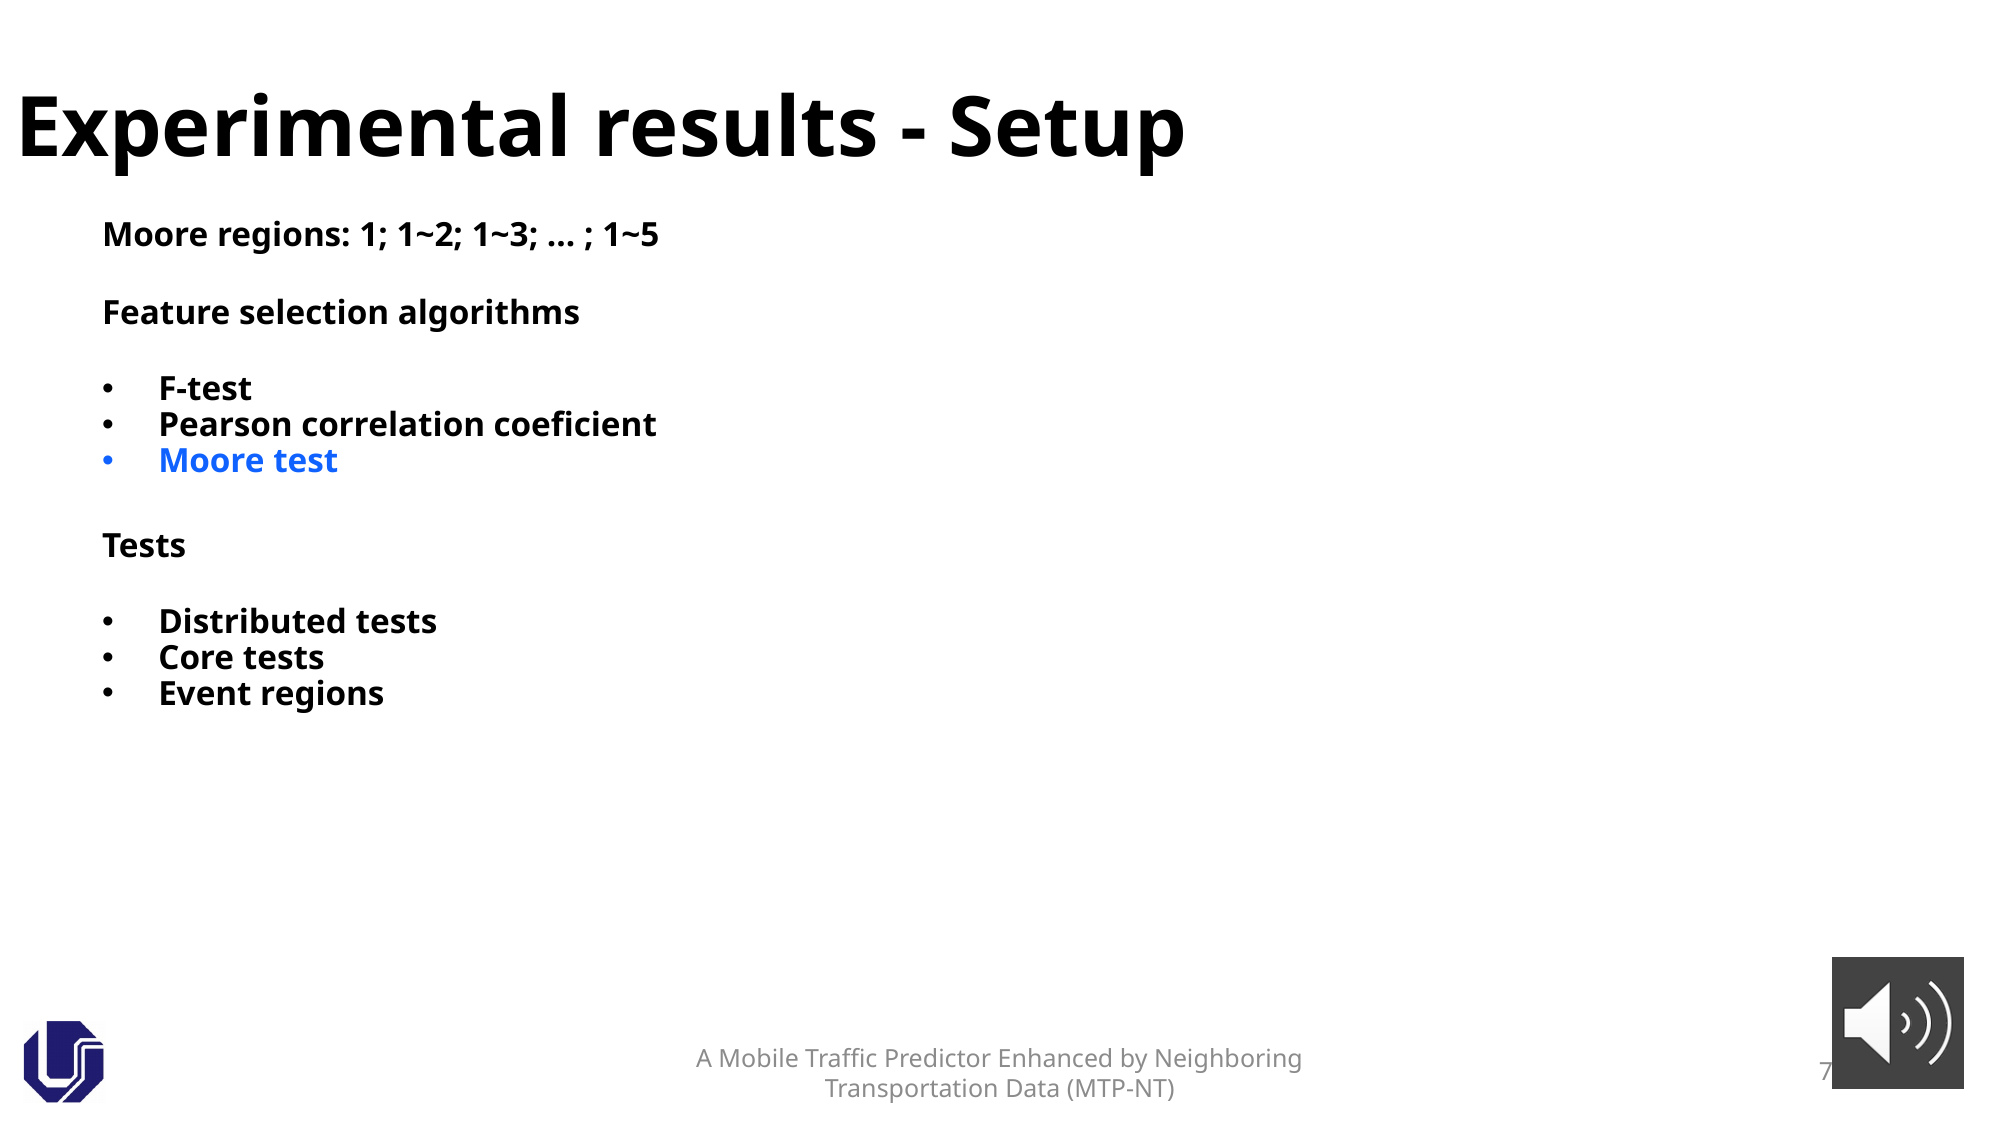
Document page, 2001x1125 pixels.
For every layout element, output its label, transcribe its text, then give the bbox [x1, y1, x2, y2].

picture [1831, 956, 1965, 1090]
title Moore regions: 1; 1~2; 1~3; … ; 1~5 [87, 230, 1840, 288]
text_box Feature selection algorithms [87, 288, 1840, 349]
text_box F-test Pearson correlation coeficient Moore test [87, 364, 1840, 503]
footer A Mobile Traffic Predictor Enhanced by Neighboring Transportation Data (MTP-NT) [662, 1042, 1338, 1103]
text_box Tests [87, 521, 1840, 581]
slide_number 76 [1412, 1042, 1863, 1103]
text_box Distributed tests Core tests Event regions [87, 597, 1840, 736]
picture [23, 1021, 106, 1103]
text_box Experimental results - Setup [0, 17, 1978, 230]
